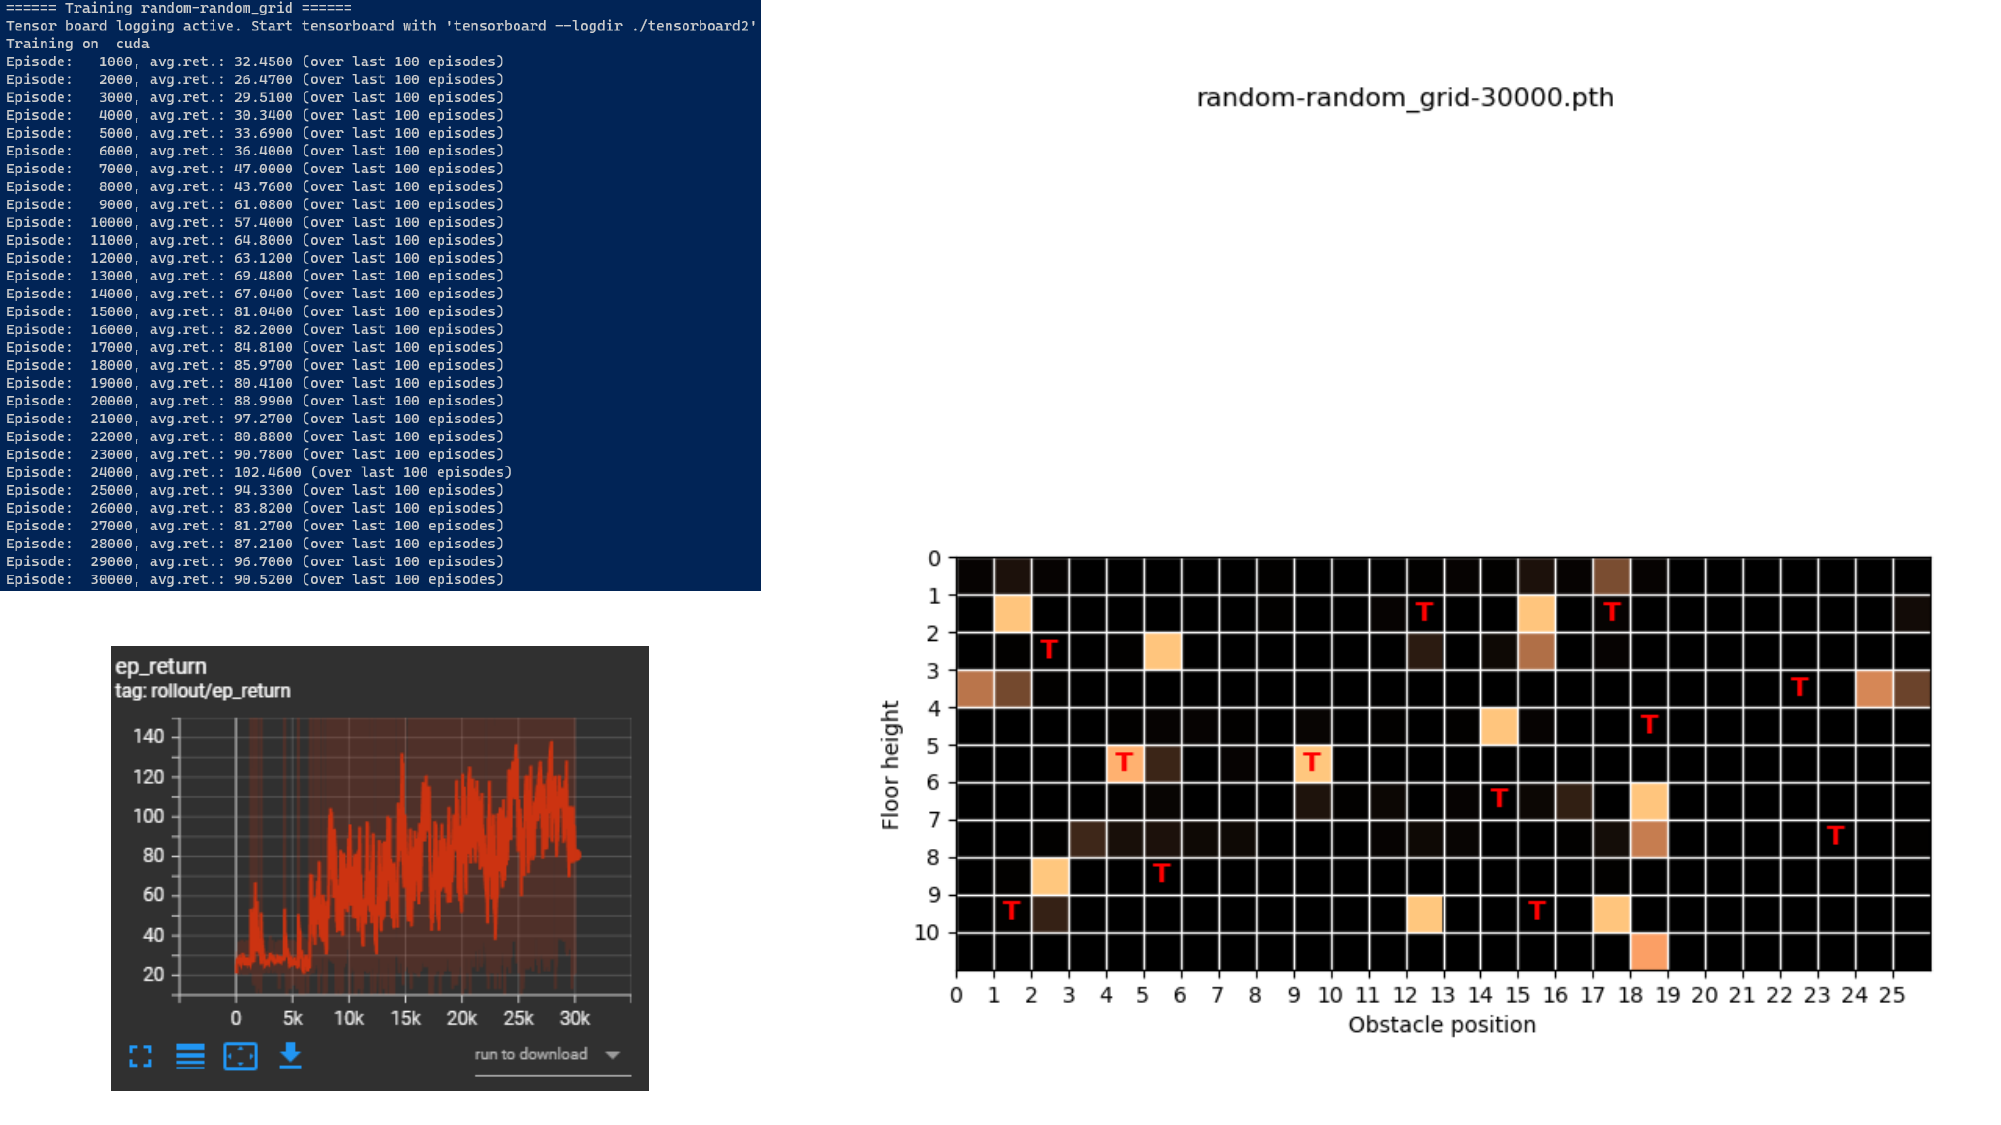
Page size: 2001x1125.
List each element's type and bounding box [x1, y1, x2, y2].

picture [867, 72, 1946, 1053]
picture [0, 0, 761, 591]
picture [111, 646, 649, 1091]
